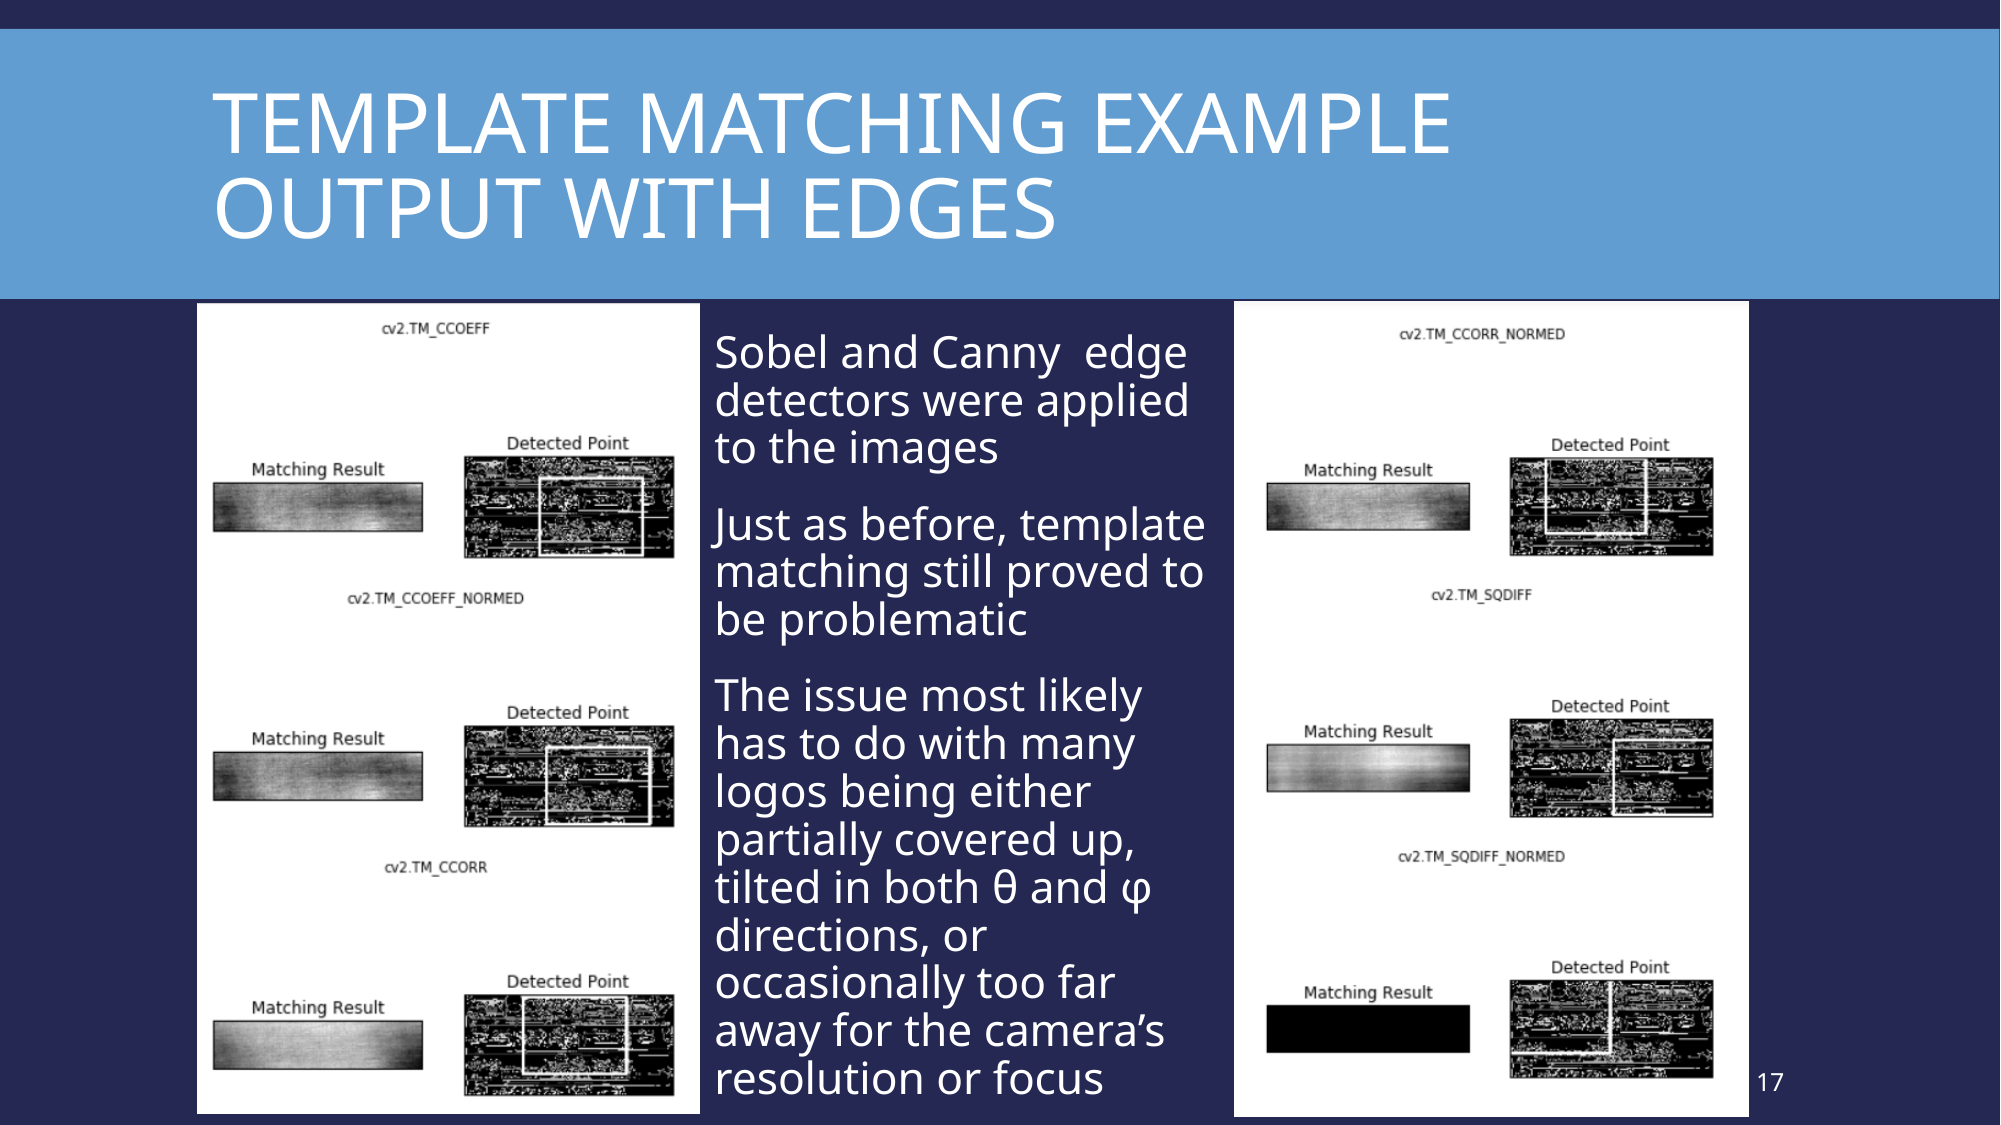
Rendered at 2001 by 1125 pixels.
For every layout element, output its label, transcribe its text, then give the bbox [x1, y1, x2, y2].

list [1233, 301, 1749, 1117]
slide_number 17 [1755, 1053, 1904, 1114]
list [197, 303, 700, 1114]
text_box Sobel and Canny edge detectors were applied to the images Just as before, template matching still proved to be problematic The issue most likely has to do with many logos being either partially covered up, tilted in both θ and φ directions, or occasionally too far away for the camera’s resolution or focus [699, 322, 1230, 1123]
title Template matching example output with edges [197, 46, 1803, 295]
